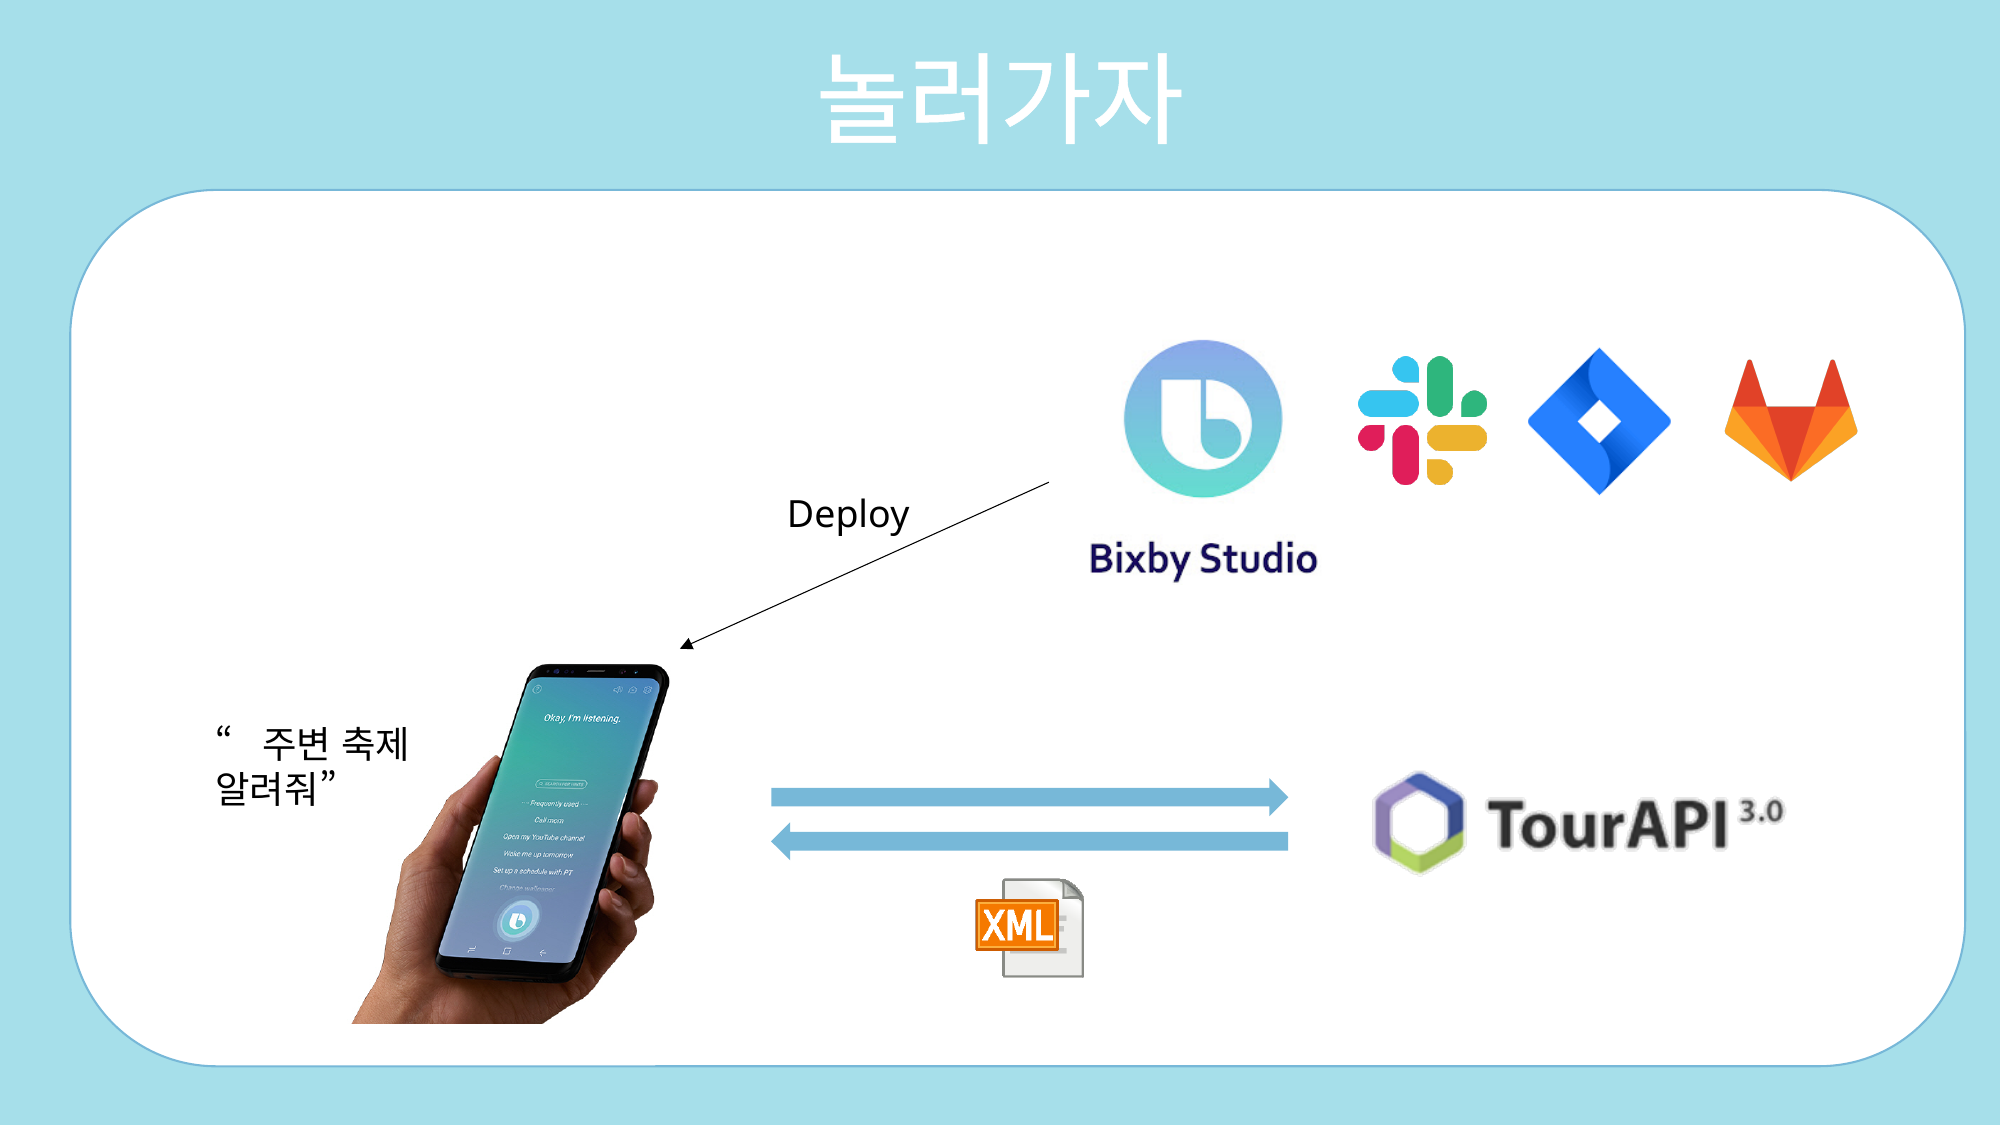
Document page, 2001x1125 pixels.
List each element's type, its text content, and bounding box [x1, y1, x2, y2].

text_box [70, 189, 1966, 1067]
text_box 놀러가자 [553, 28, 1447, 164]
